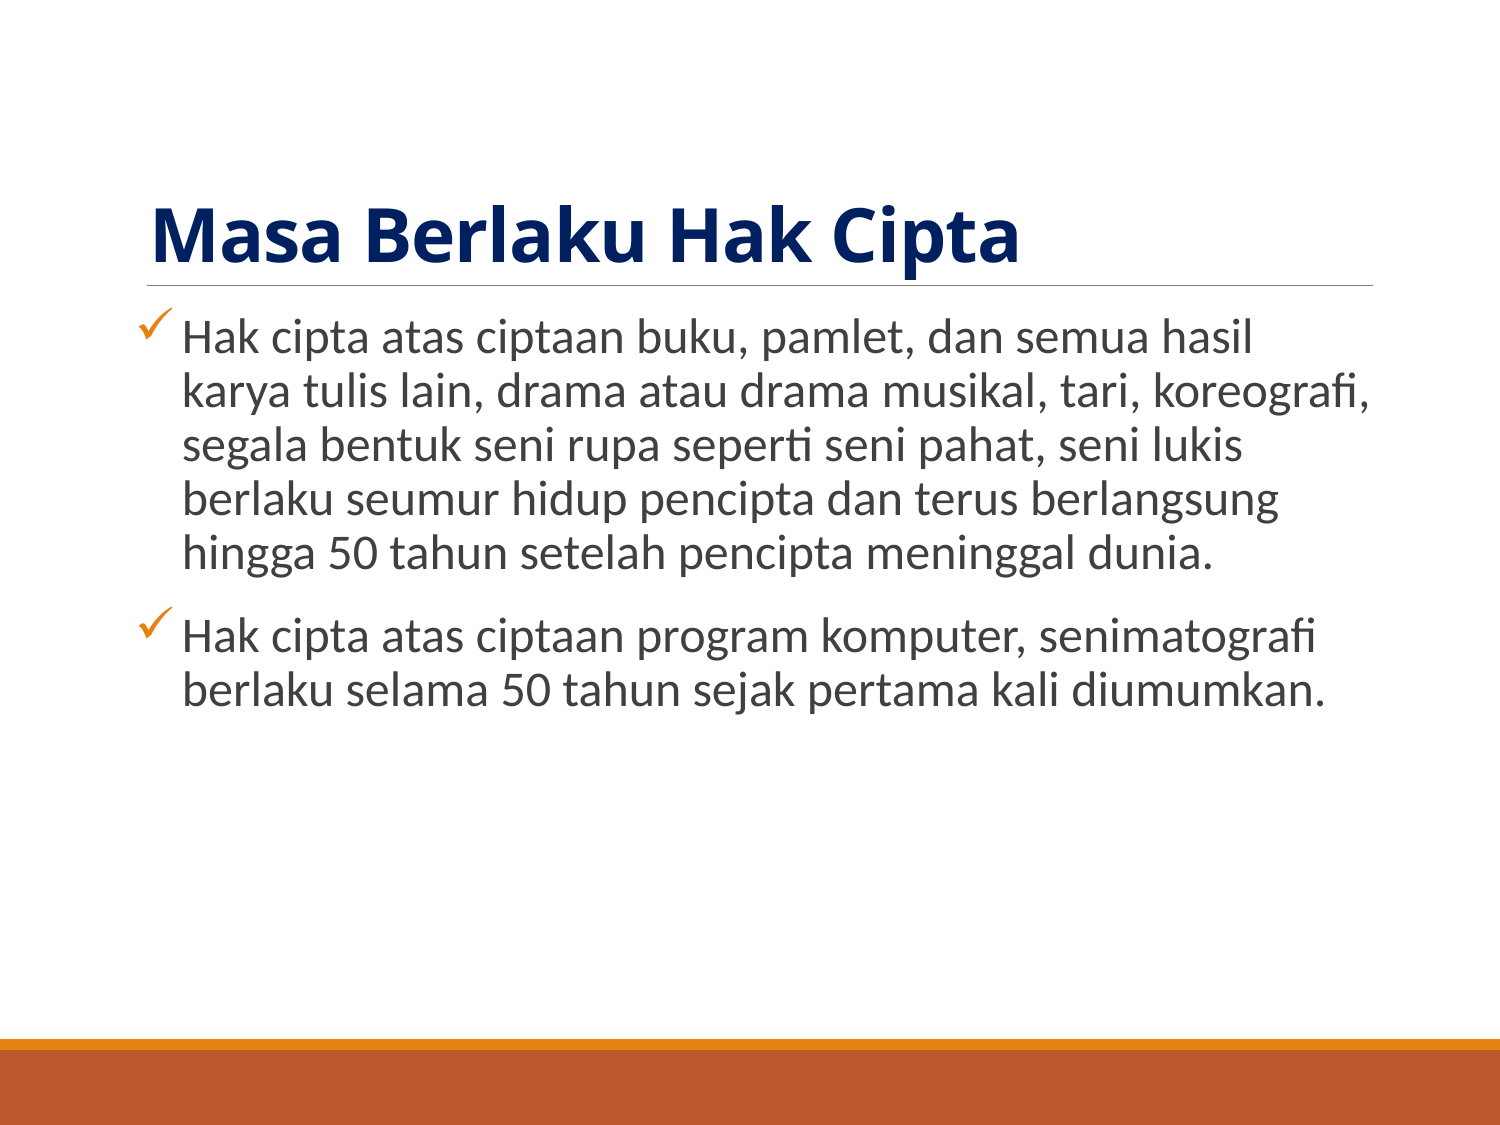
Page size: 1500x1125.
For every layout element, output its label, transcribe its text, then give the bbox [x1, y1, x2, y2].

list Hak cipta atas ciptaan buku, pamlet, dan semua hasil karya tulis lain, drama atau drama musikal, tari, koreografi, segala bentuk seni rupa seperti seni pahat, seni lukis berlaku seumur hidup pencipta dan terus berlangsung hingga 50 tahun setelah pencipta meninggal dunia. Hak cipta atas ciptaan program komputer, senimatografi berlaku selama 50 tahun sejak pertama kali diumumkan. [134, 302, 1373, 963]
title Masa Berlaku Hak Cipta [134, 47, 1373, 285]
